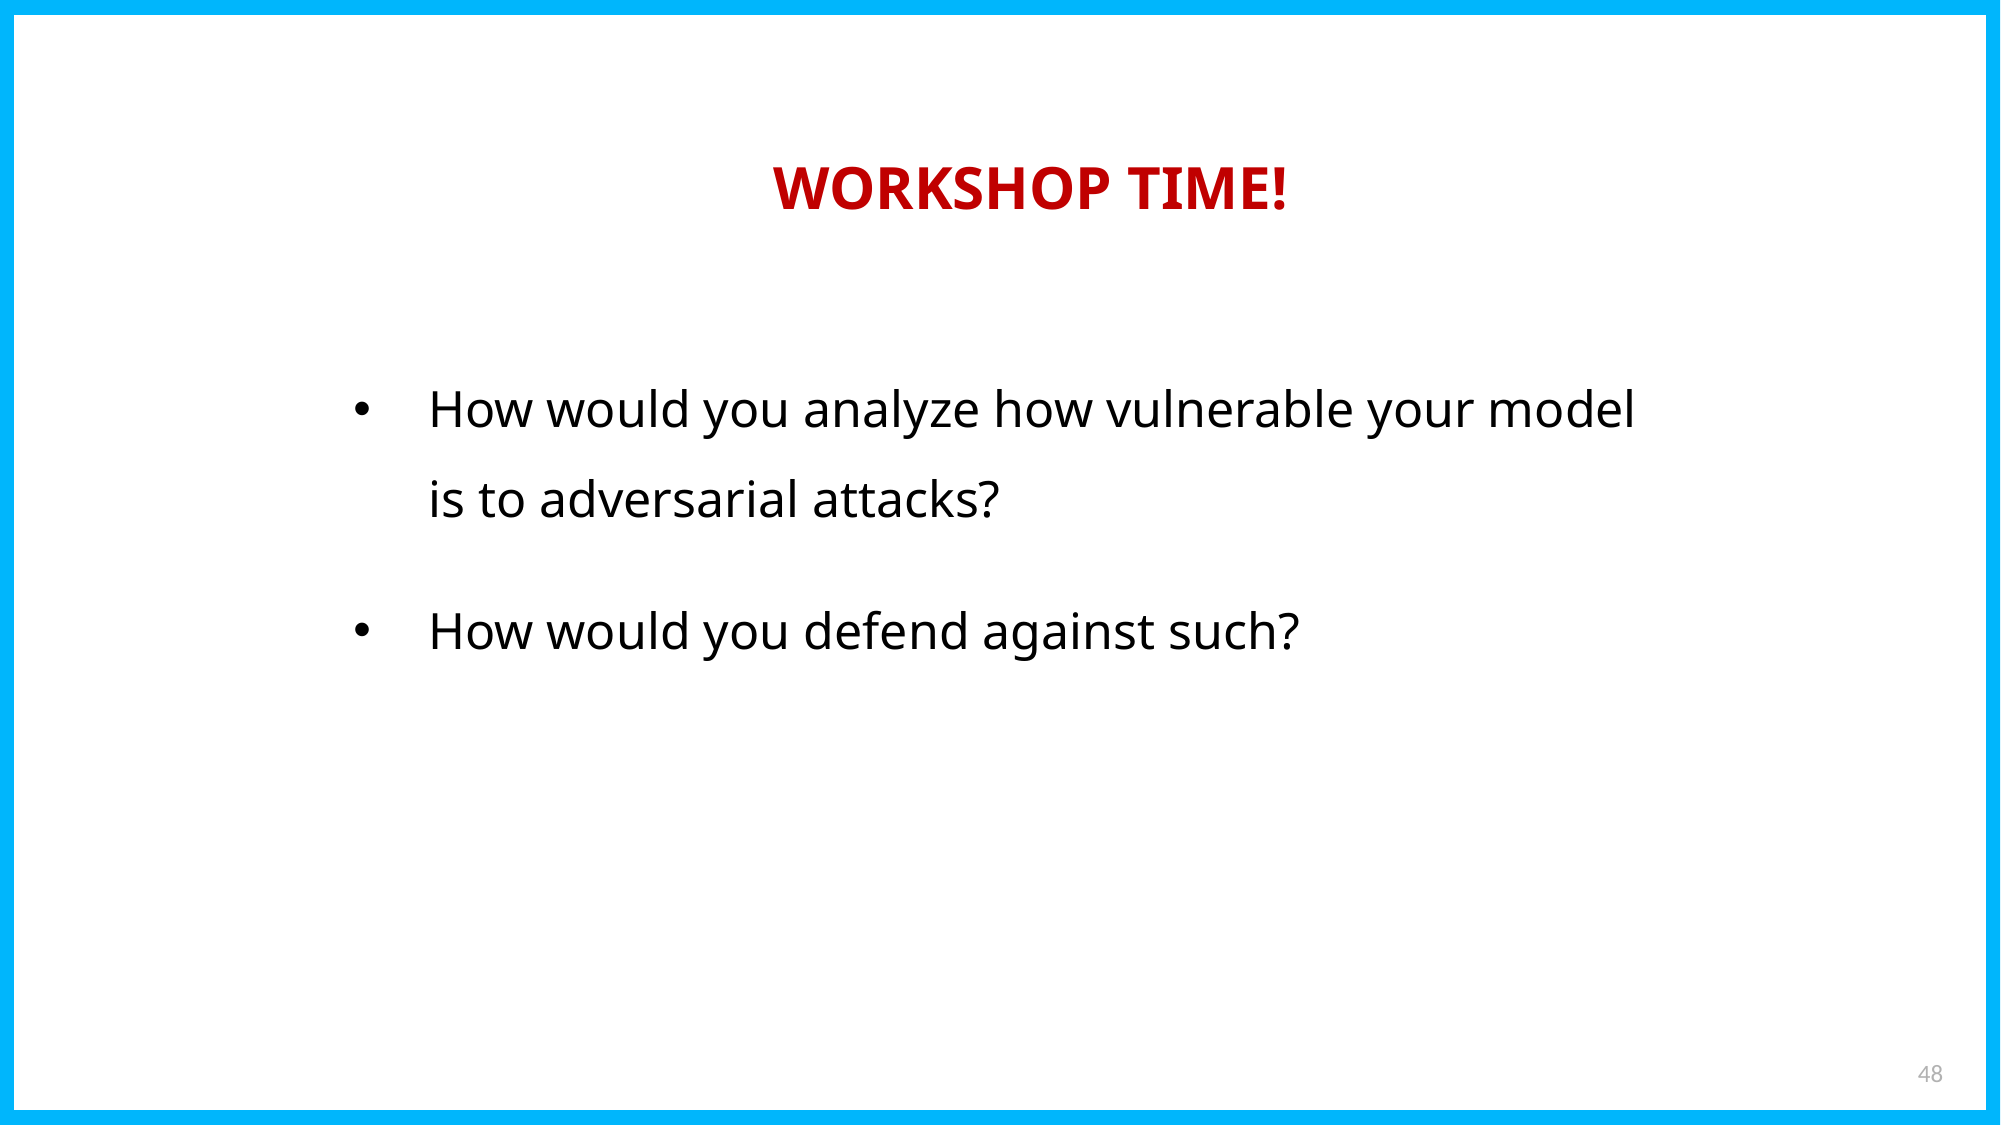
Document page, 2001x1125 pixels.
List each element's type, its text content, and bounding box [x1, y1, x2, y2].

slide_number 48 [1508, 1042, 1959, 1103]
text_box WORKSHOP TIME! [638, 108, 1424, 235]
text_box How would you analyze how vulnerable your model is to adversarial attacks? How would you defend against such? [338, 340, 1662, 992]
